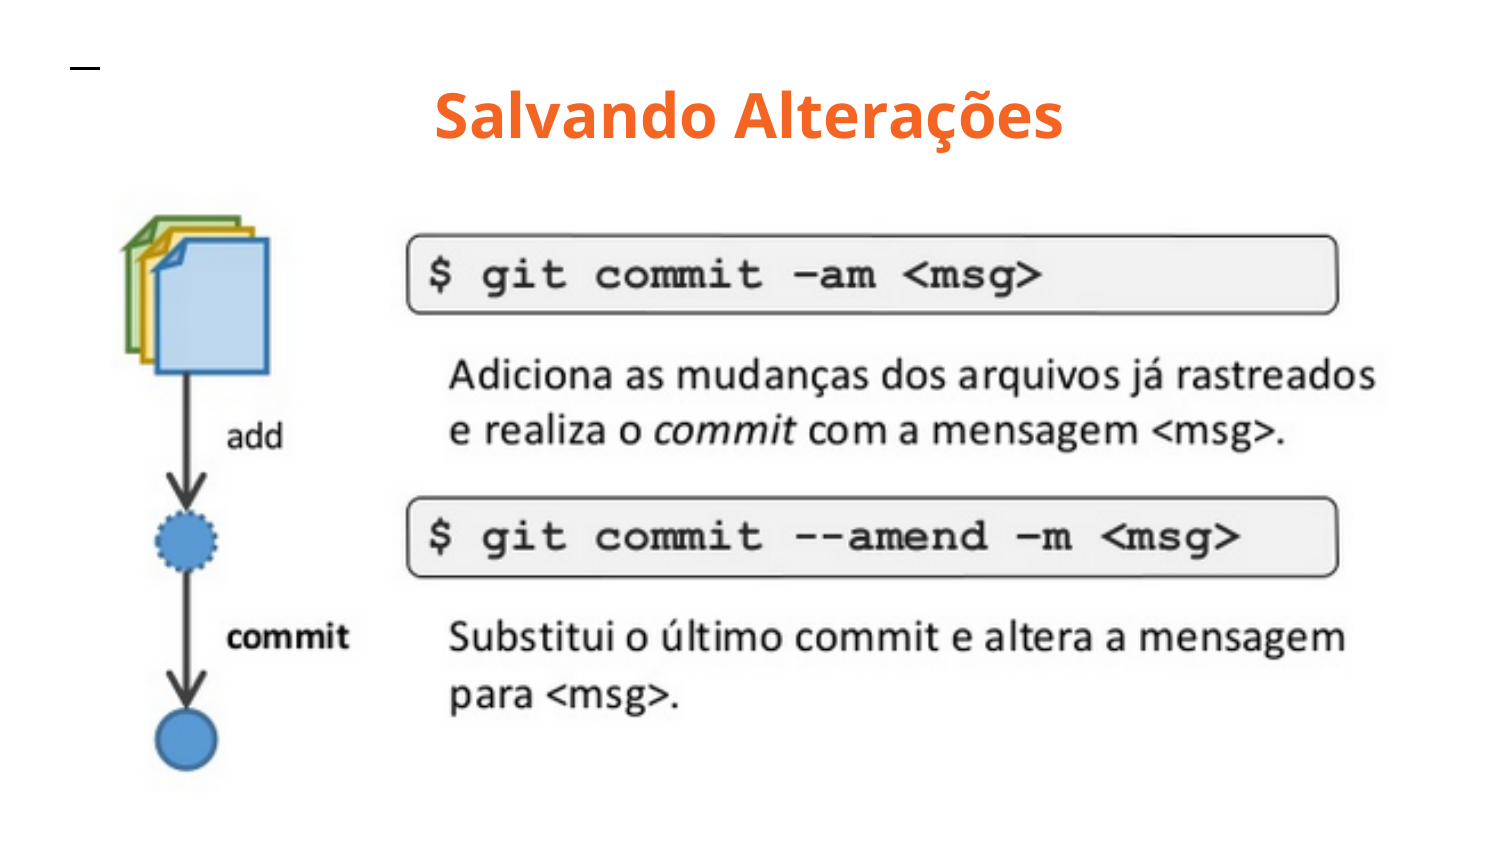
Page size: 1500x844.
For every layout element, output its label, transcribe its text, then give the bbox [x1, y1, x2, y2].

picture [110, 188, 1390, 796]
list Salvando Alterações [46, 50, 1454, 174]
